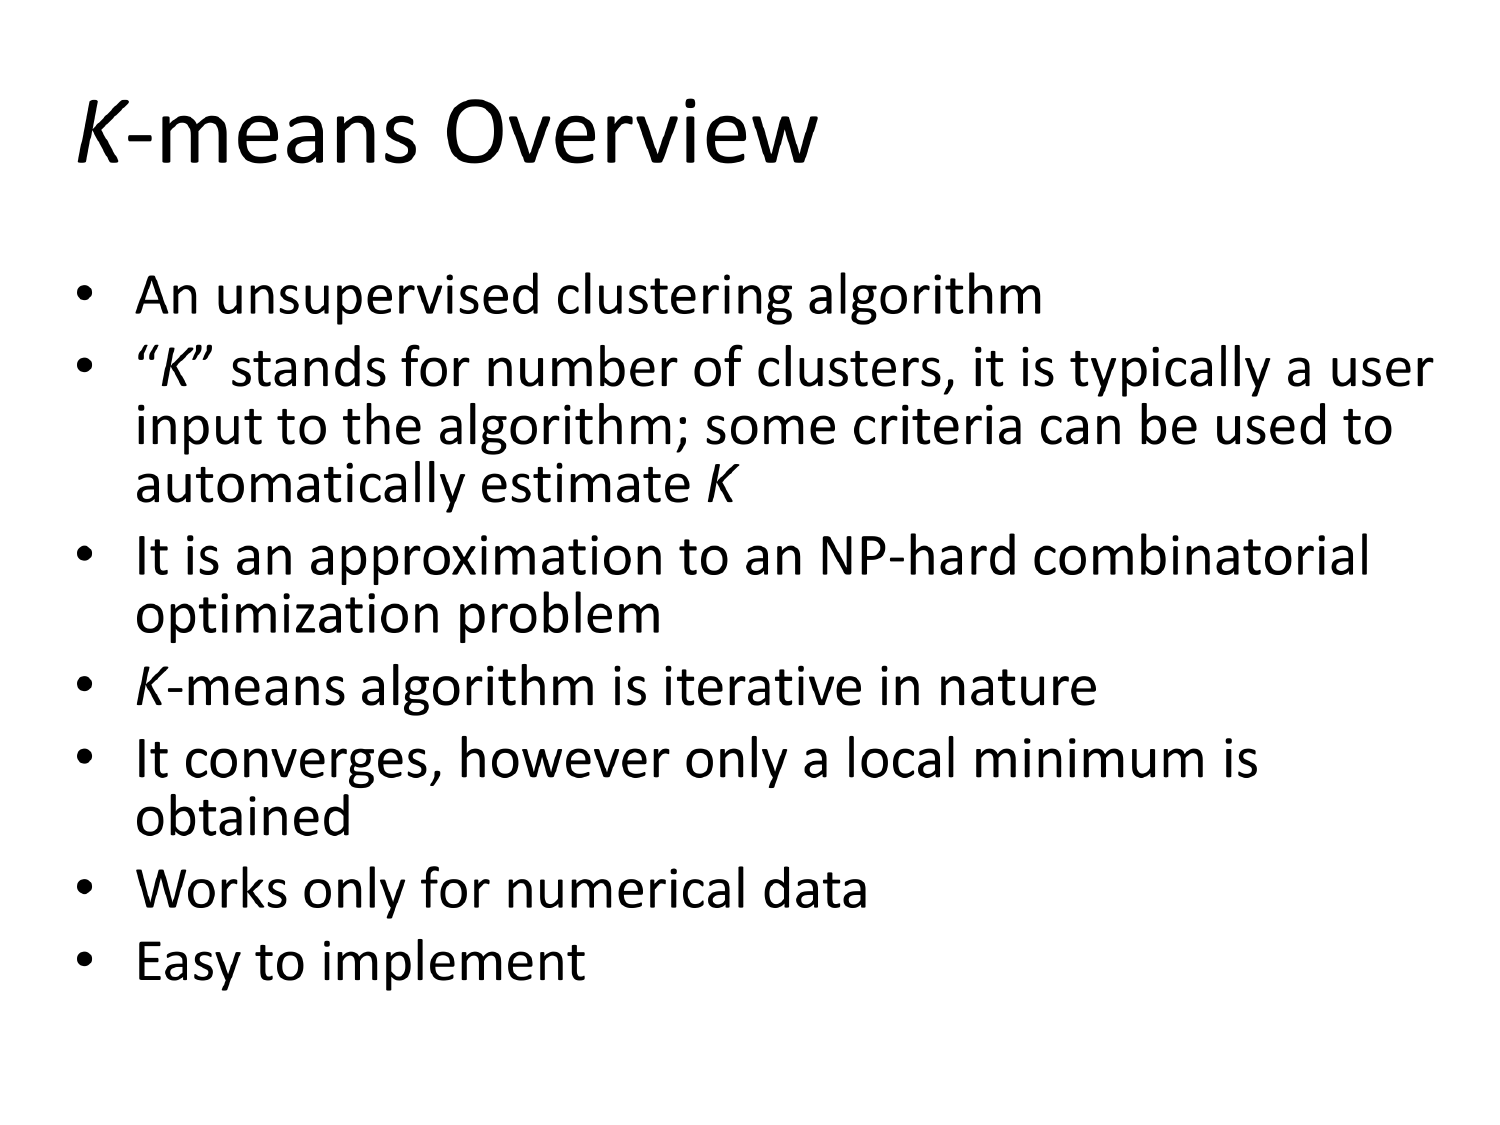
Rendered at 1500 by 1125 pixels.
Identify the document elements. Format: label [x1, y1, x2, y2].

picture [56, 76, 1471, 1051]
